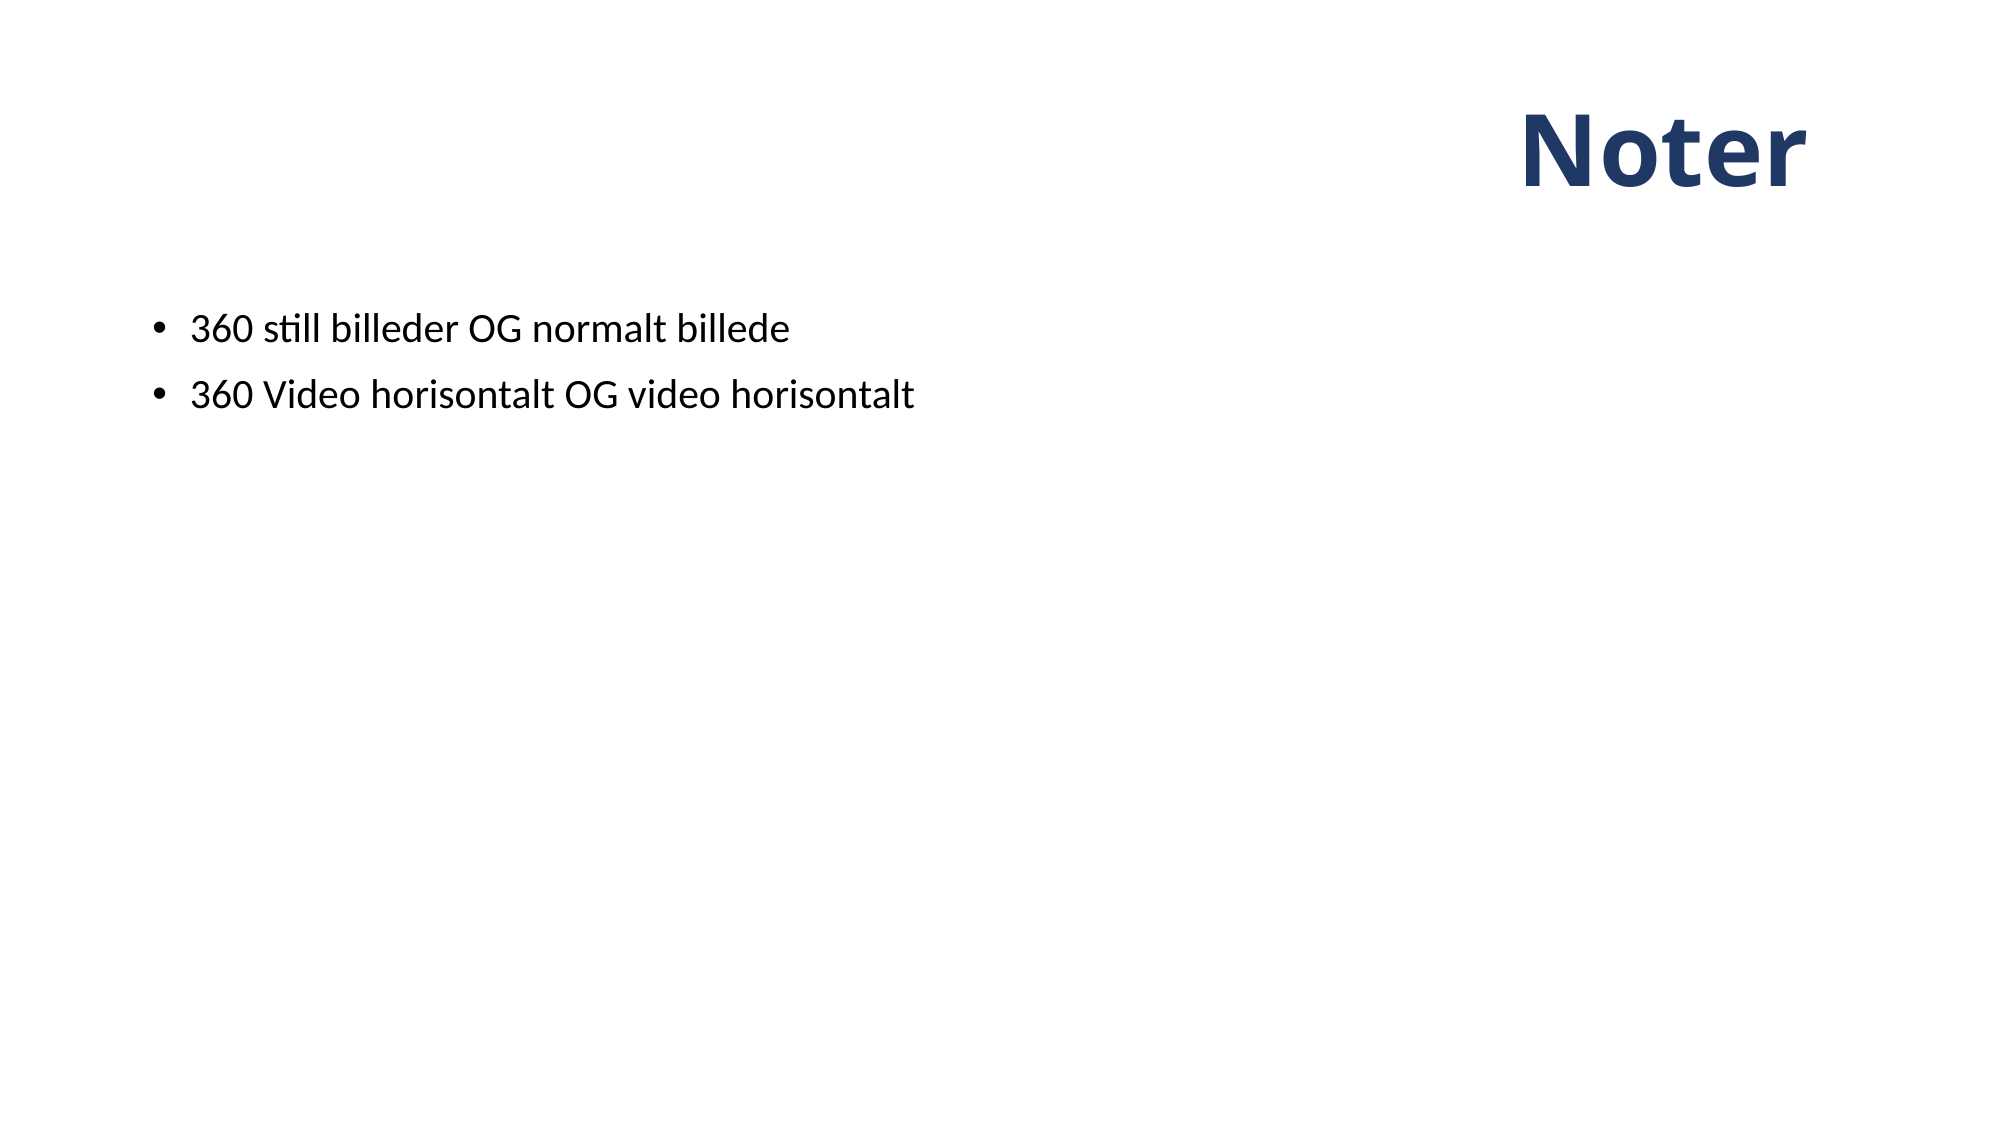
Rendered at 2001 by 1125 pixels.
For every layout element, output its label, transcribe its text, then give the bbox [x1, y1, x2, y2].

list 360 still billeder OG normalt billede 360 Video horisontalt OG video horisontalt [137, 299, 1863, 1014]
text_box Noter [735, 78, 1824, 214]
